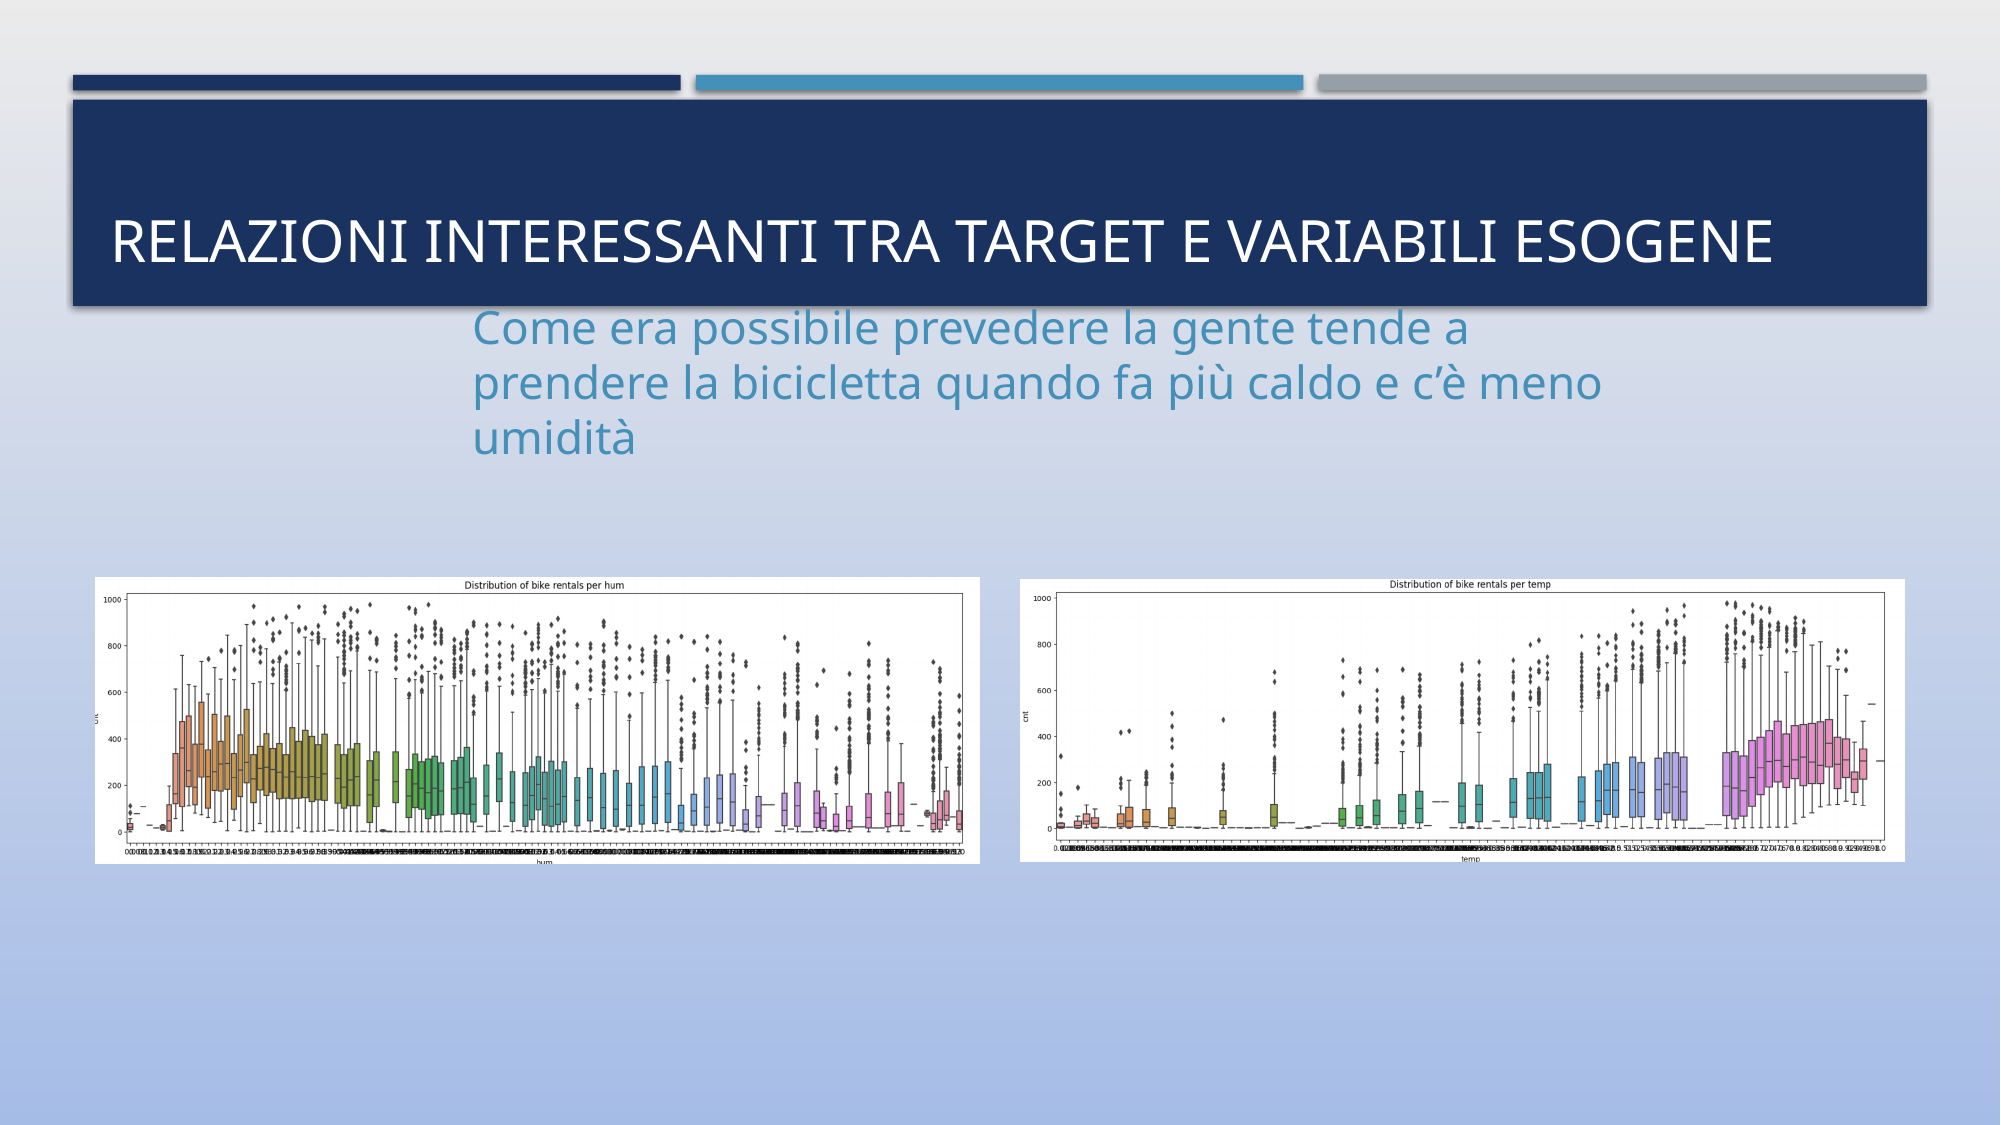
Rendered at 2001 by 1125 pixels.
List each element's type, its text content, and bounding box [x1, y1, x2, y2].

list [94, 577, 981, 865]
title Relazioni Interessanti Tra target e variabili esogene [95, 119, 1905, 282]
list Come era possibile prevedere la gente tende a prendere la bicicletta quando fa più caldo e c’è meno umidità [457, 440, 1631, 549]
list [1019, 579, 1906, 863]
